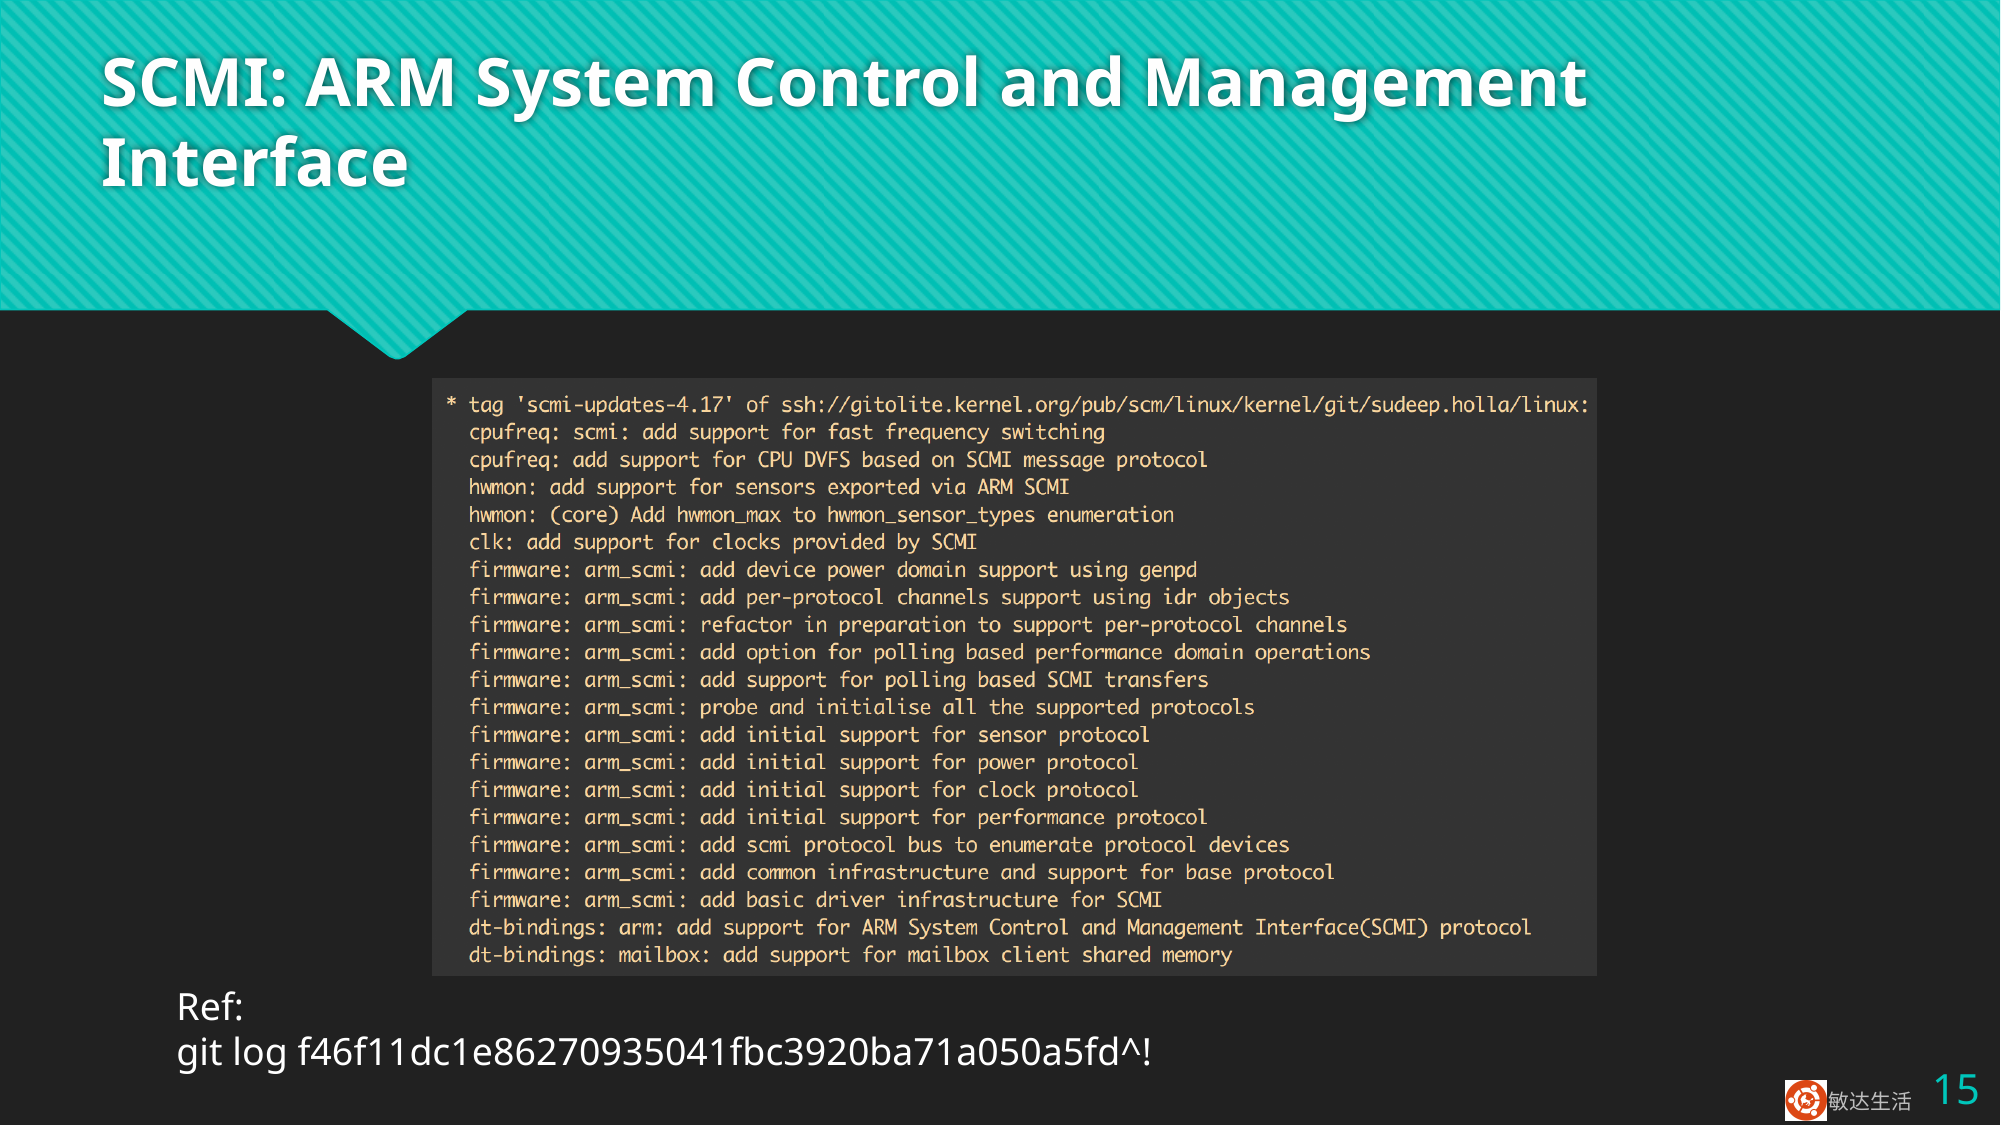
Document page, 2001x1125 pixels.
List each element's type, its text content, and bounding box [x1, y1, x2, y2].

picture [1785, 1080, 1820, 1121]
text_box Ref: git log f46f11dc1e86270935041fbc3920ba71a050a5fd^! [161, 975, 1868, 1080]
picture [431, 378, 1597, 976]
slide_number 15 [1820, 1040, 1996, 1122]
title SCMI: ARM System Control and Management Interface [86, 108, 1914, 207]
